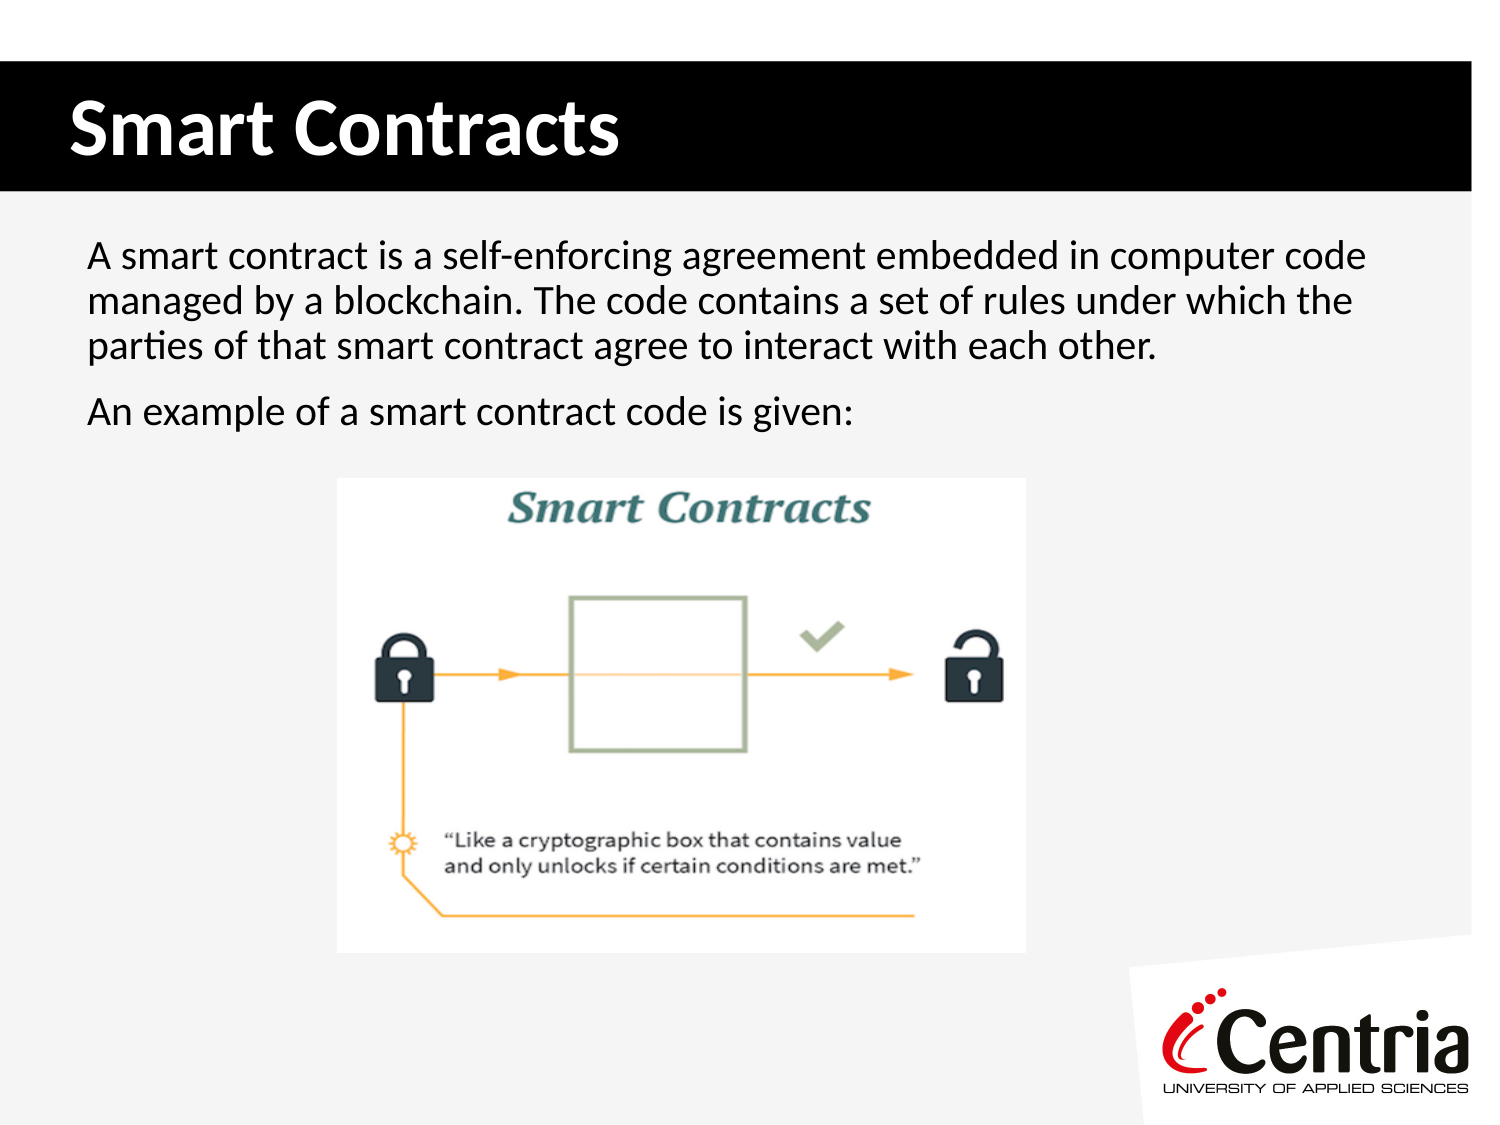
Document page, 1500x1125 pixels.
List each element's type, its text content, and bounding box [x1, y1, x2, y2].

title Smart Contracts [54, 75, 1410, 181]
list A smart contract is a self-enforcing agreement embedded in computer code managed by a blockchain. The code contains a set of rules under which the parties of that smart contract agree to interact with each other. An example of a smart contract code is given: [72, 225, 1428, 1069]
picture [0, 0, 1500, 1125]
